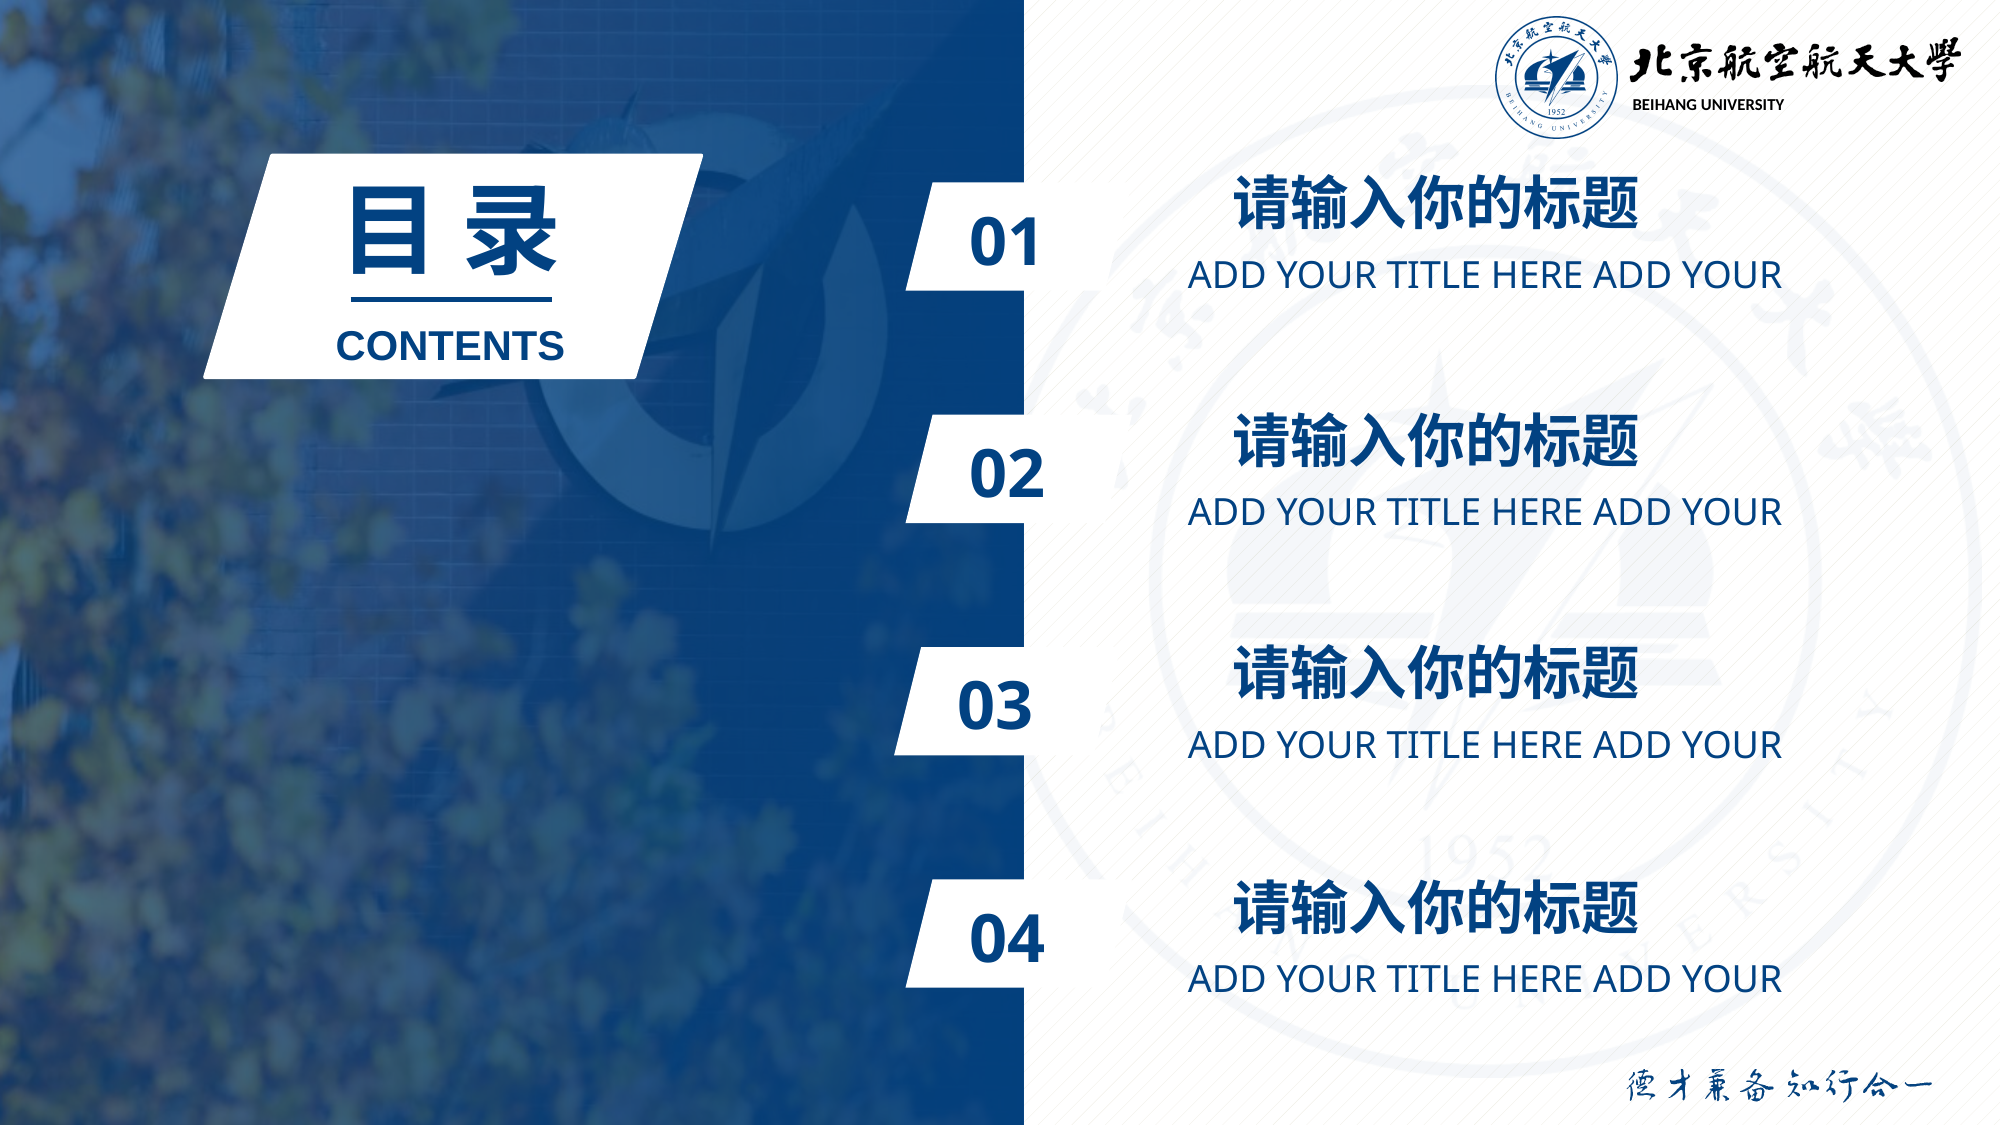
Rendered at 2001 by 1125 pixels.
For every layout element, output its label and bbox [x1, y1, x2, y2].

text_box [905, 879, 1133, 988]
text_box [893, 646, 1121, 756]
text_box [1214, 396, 1756, 542]
text_box [1214, 863, 1756, 1009]
text_box [204, 155, 702, 378]
text_box [1494, 16, 1968, 139]
text_box [1214, 158, 1756, 305]
text_box [905, 182, 1133, 291]
picture [0, 0, 1982, 1125]
text_box [905, 414, 1133, 524]
text_box [1214, 628, 1756, 775]
